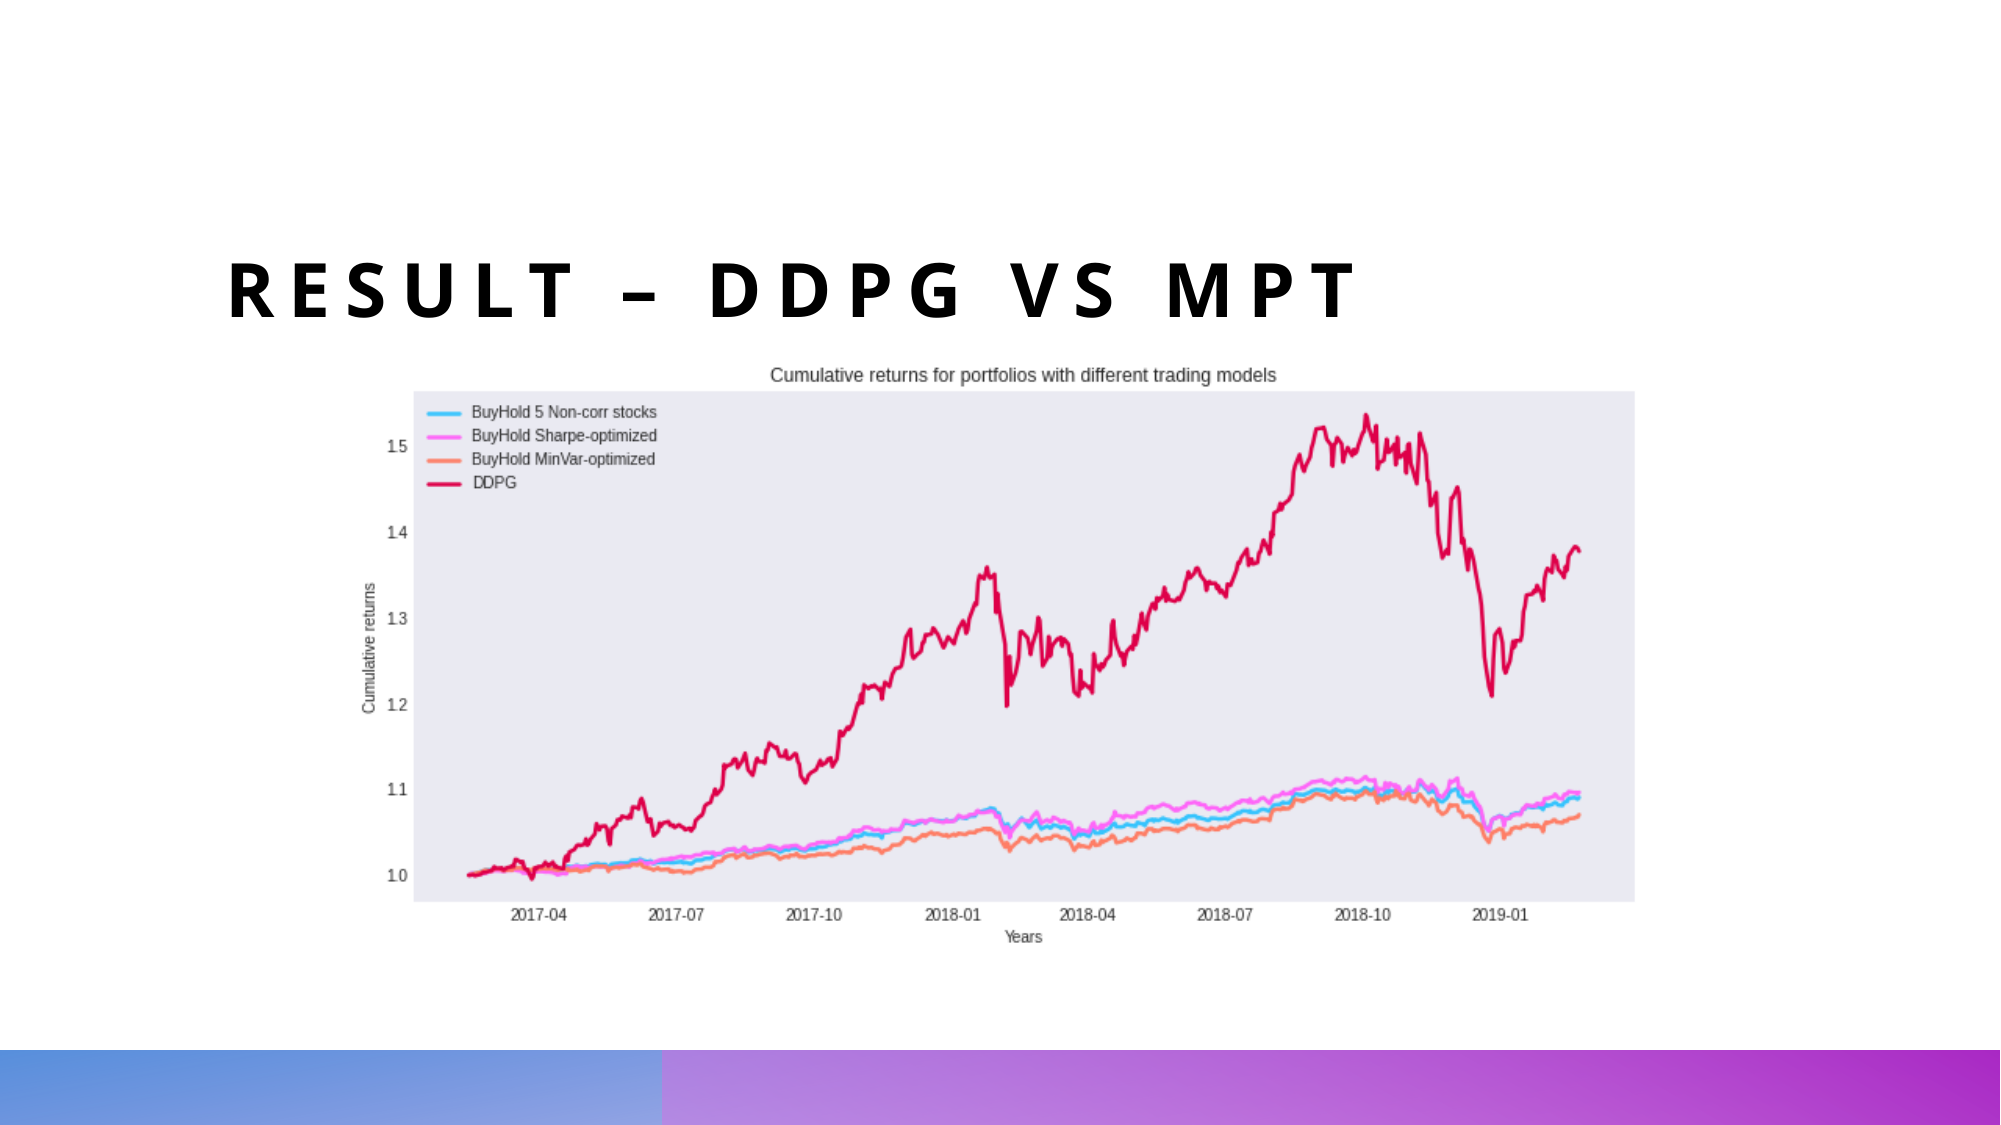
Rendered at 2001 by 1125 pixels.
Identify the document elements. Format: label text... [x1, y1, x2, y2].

title Result – DDPG VS MPT [225, 130, 1905, 333]
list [353, 357, 1646, 957]
